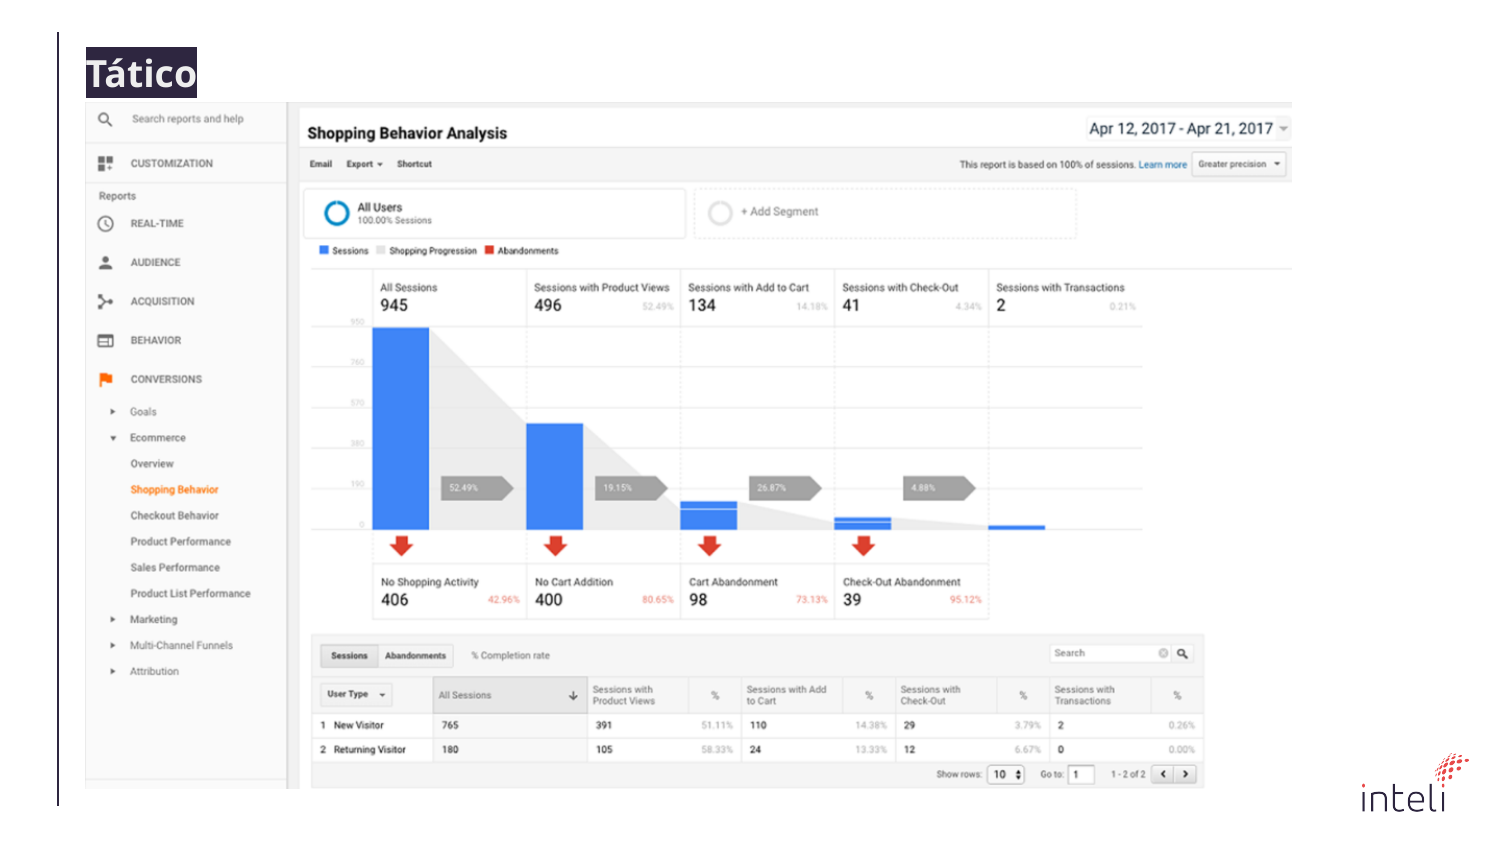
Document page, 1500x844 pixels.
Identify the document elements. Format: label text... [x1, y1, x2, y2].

picture [85, 102, 1293, 789]
picture [1361, 753, 1469, 813]
text_box Tático [85, 42, 750, 102]
